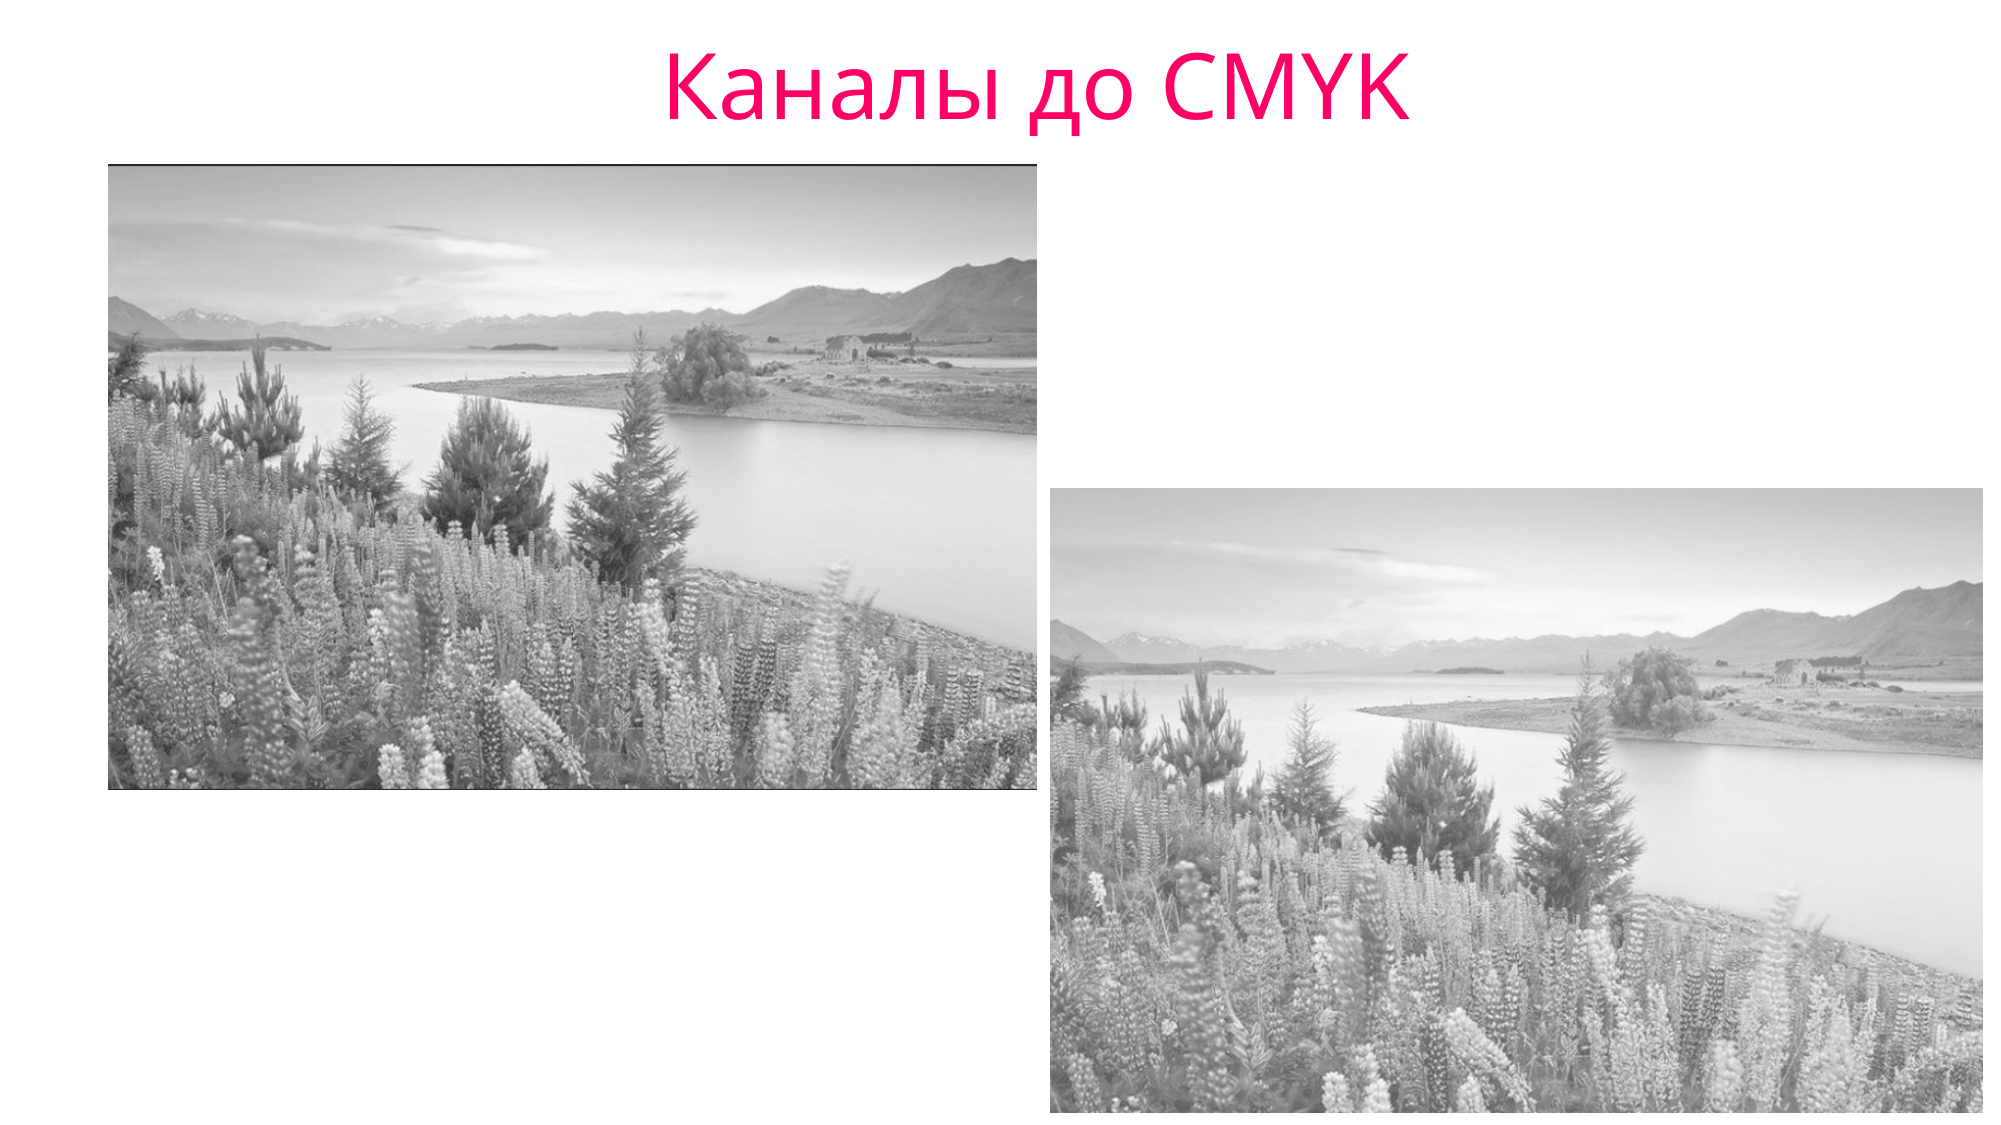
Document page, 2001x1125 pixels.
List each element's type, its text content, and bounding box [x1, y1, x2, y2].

title Каналы до CMYK [646, 32, 2000, 147]
picture [1049, 488, 1983, 1113]
picture [108, 164, 1037, 790]
